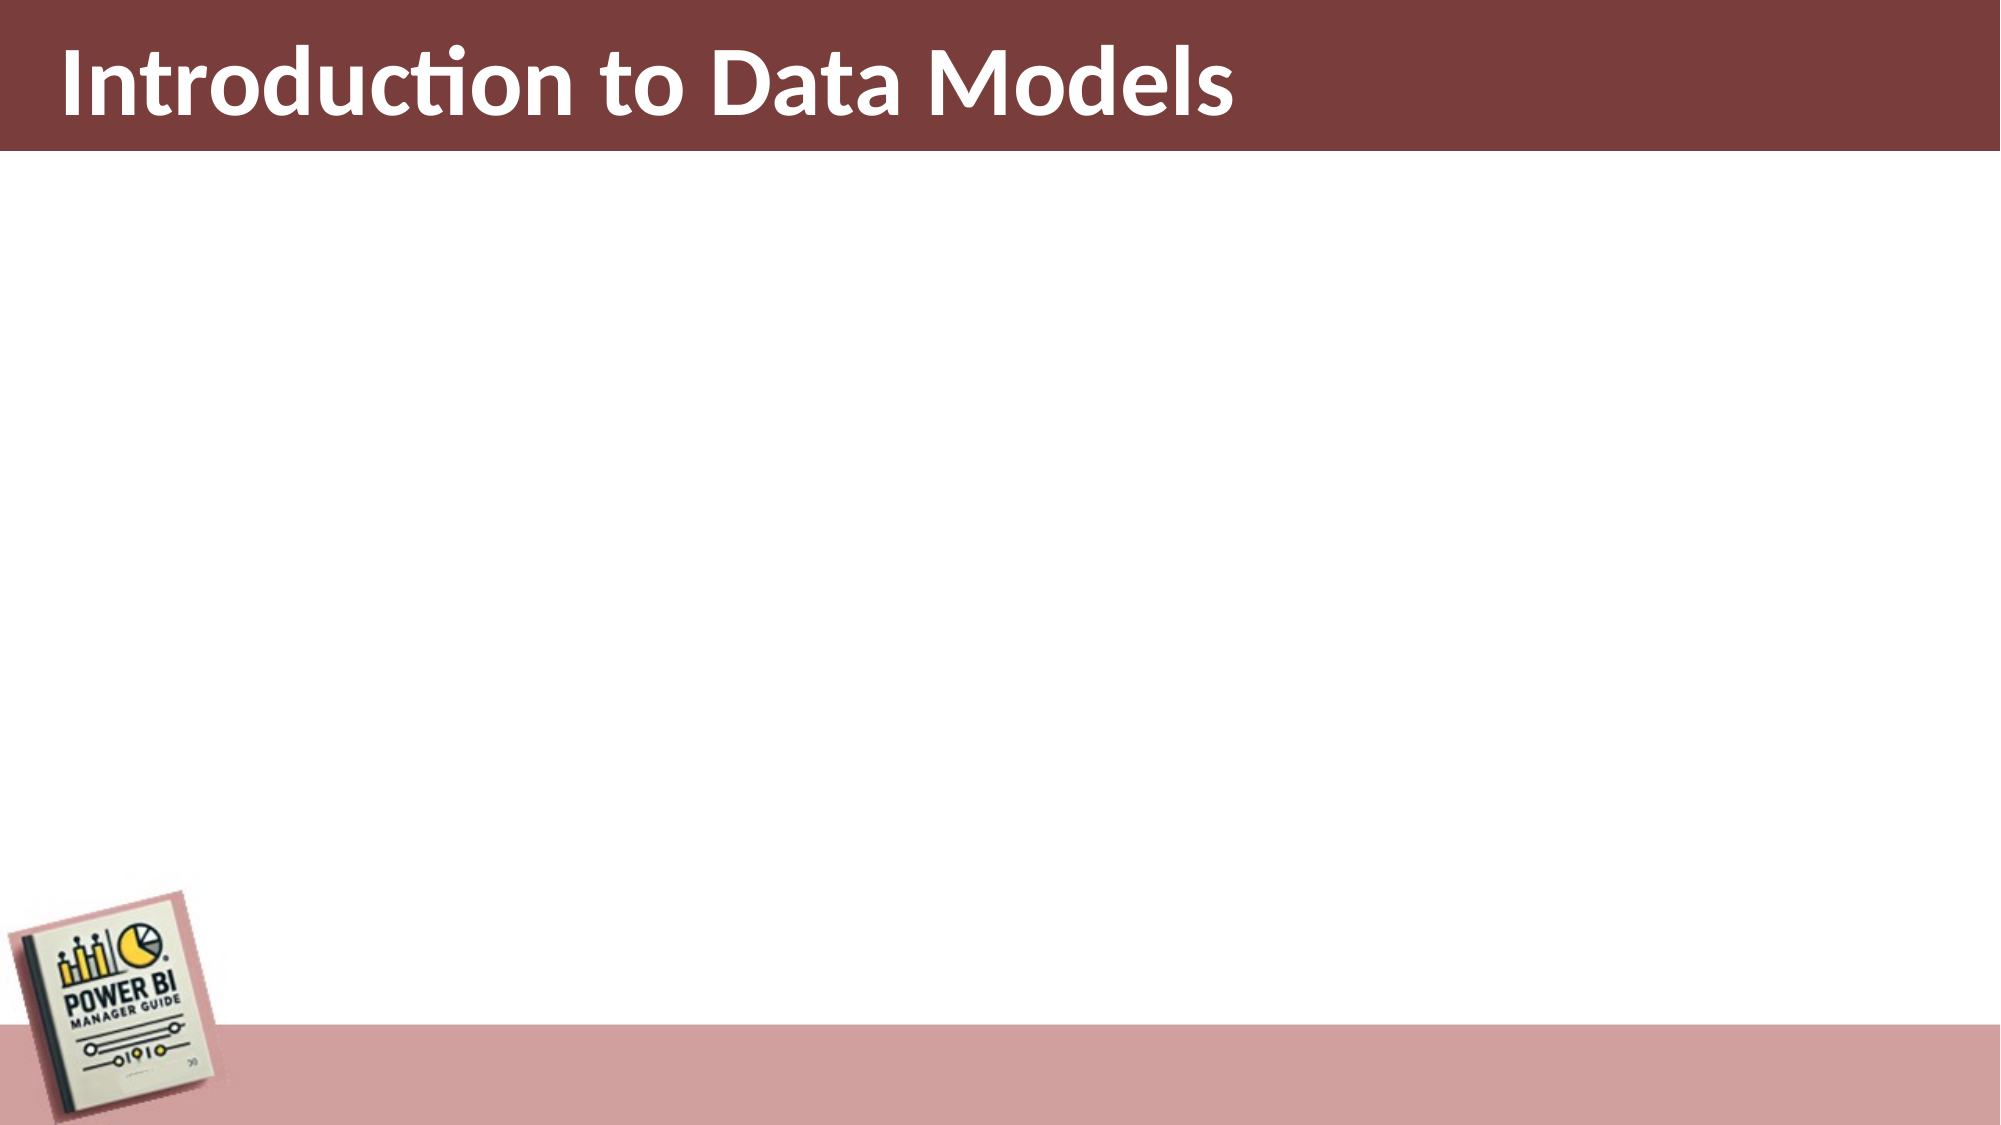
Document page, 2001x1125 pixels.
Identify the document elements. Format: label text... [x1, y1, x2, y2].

text_box Introduction to Data Models [0, 0, 2000, 152]
picture [0, 0, 2001, 1125]
